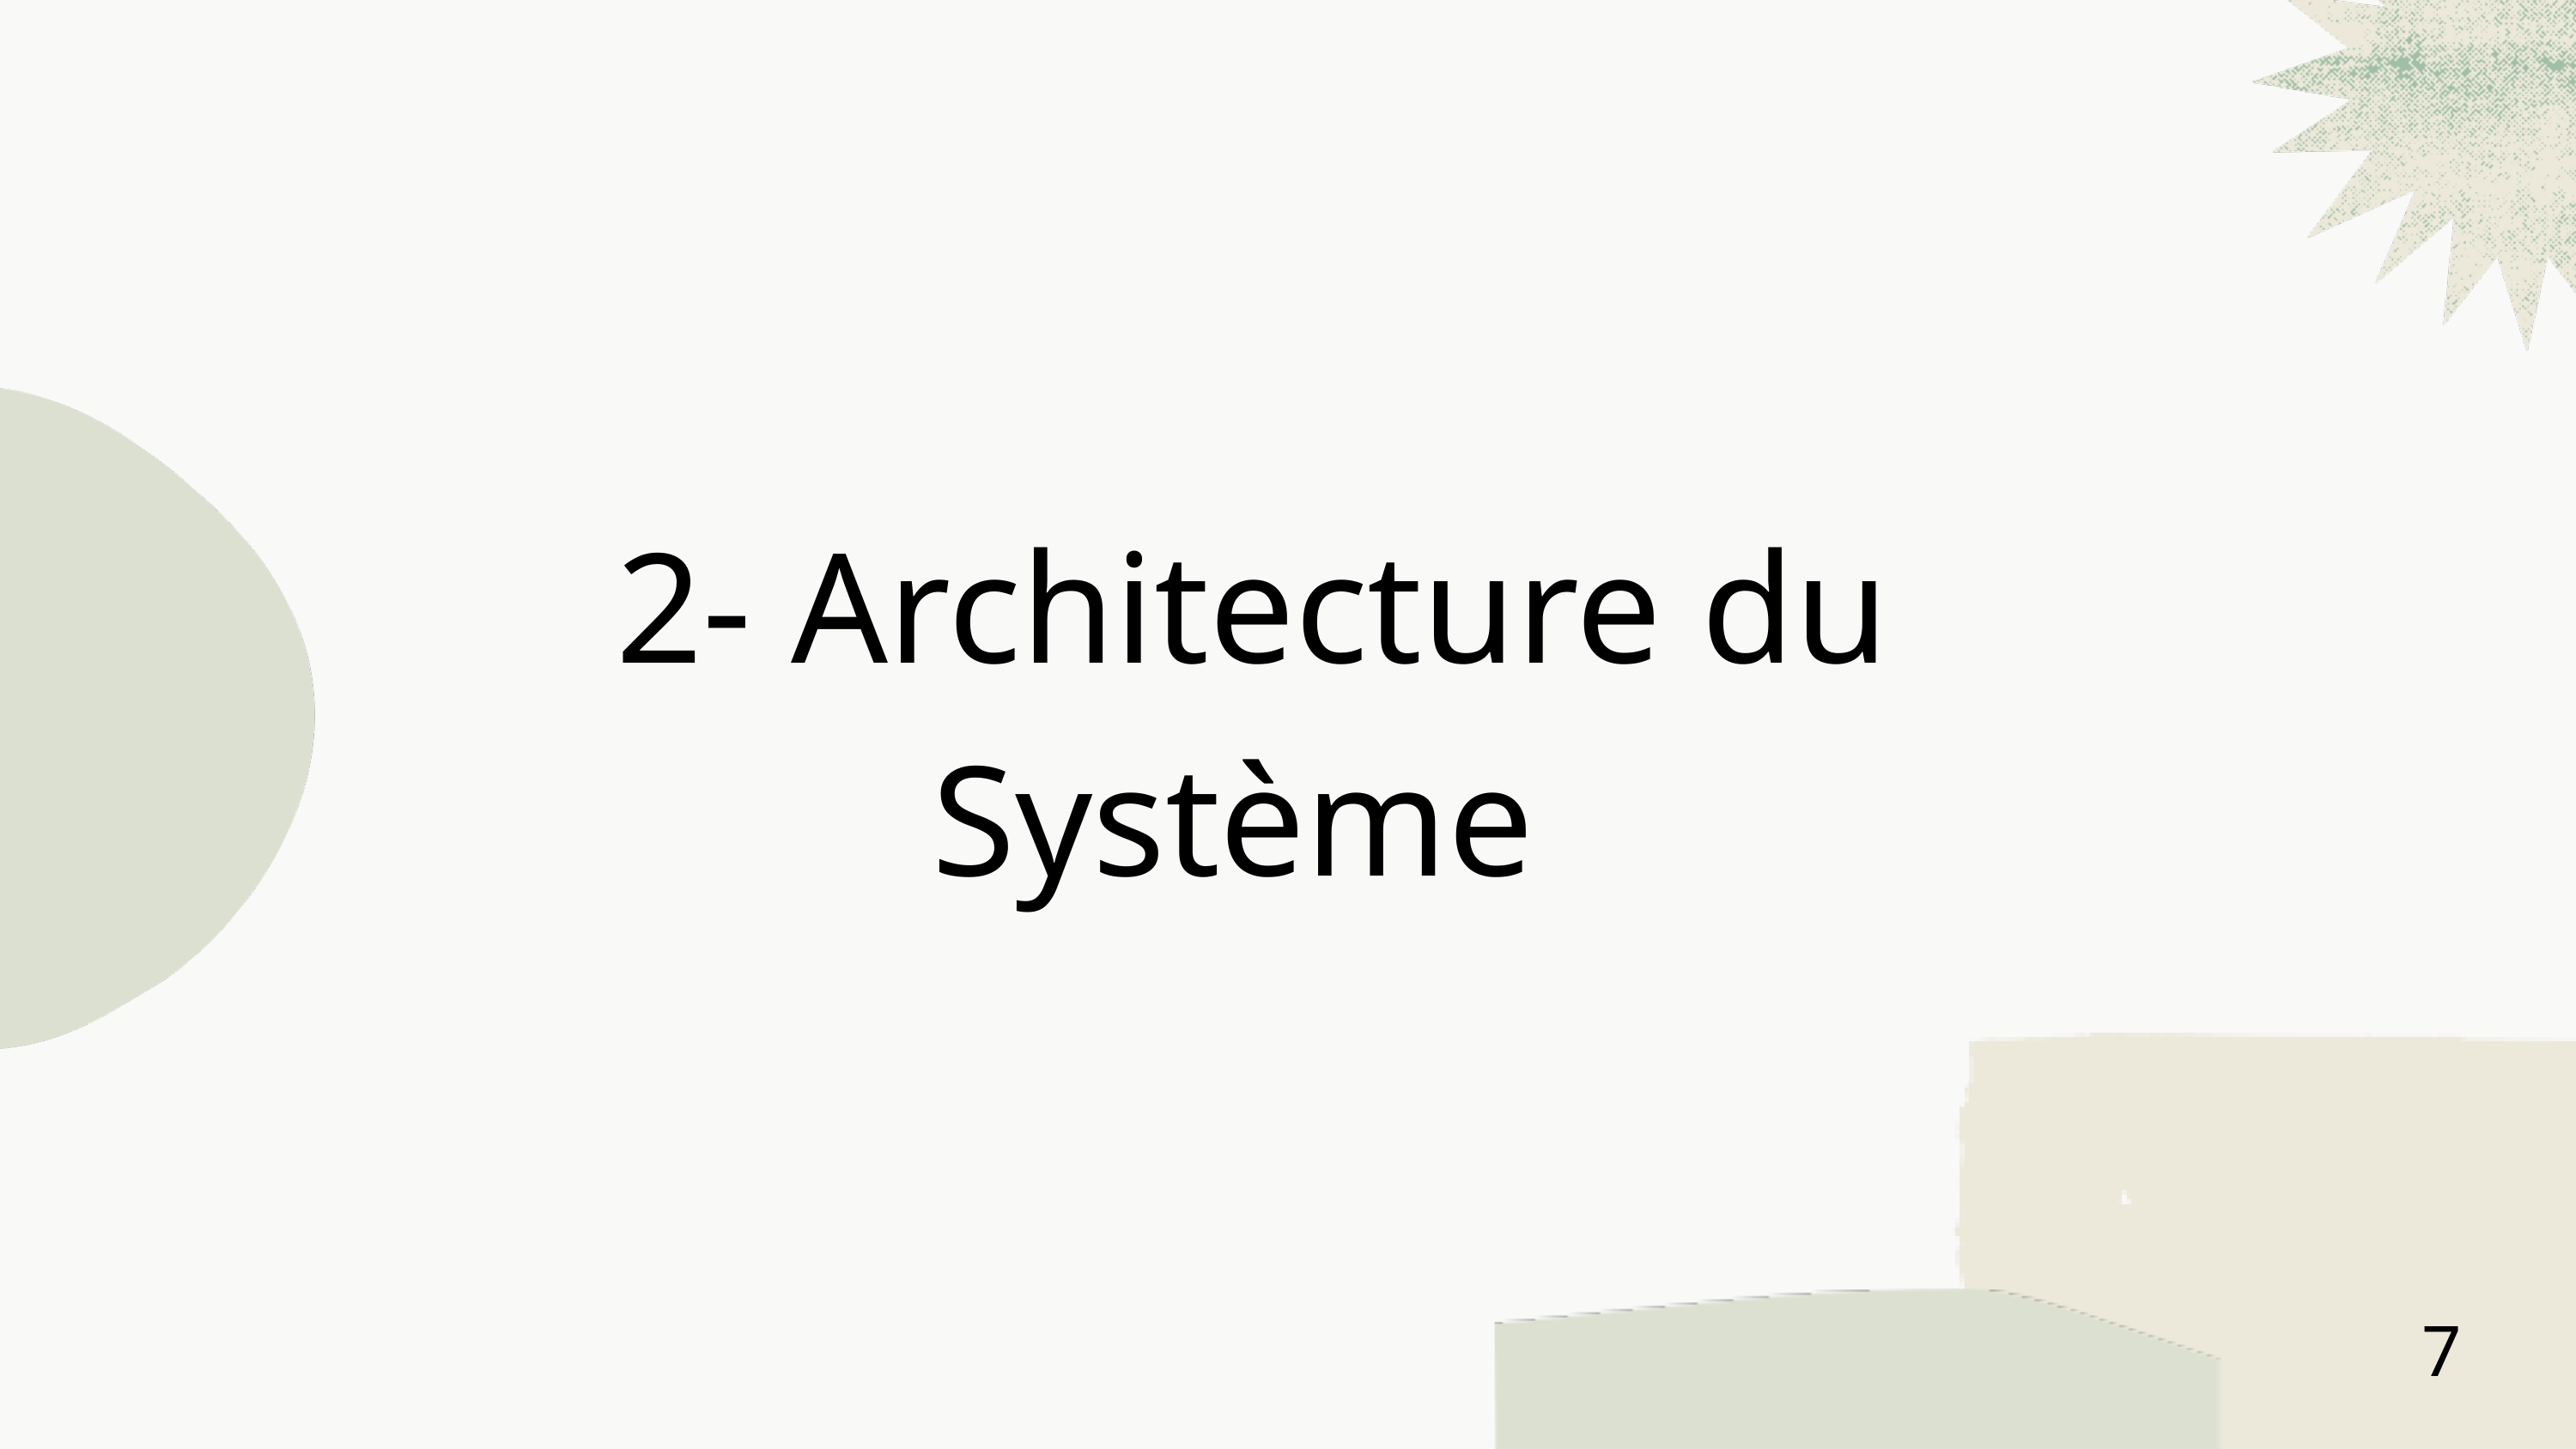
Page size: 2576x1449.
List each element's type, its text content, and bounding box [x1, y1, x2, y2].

text_box 7 [2421, 1293, 2462, 1391]
text_box [0, 303, 428, 1100]
text_box [2252, 0, 2576, 352]
text_box [1951, 1033, 2576, 1449]
text_box [1494, 1288, 2221, 1449]
text_box 2- Architecture du Système [474, 481, 2031, 907]
